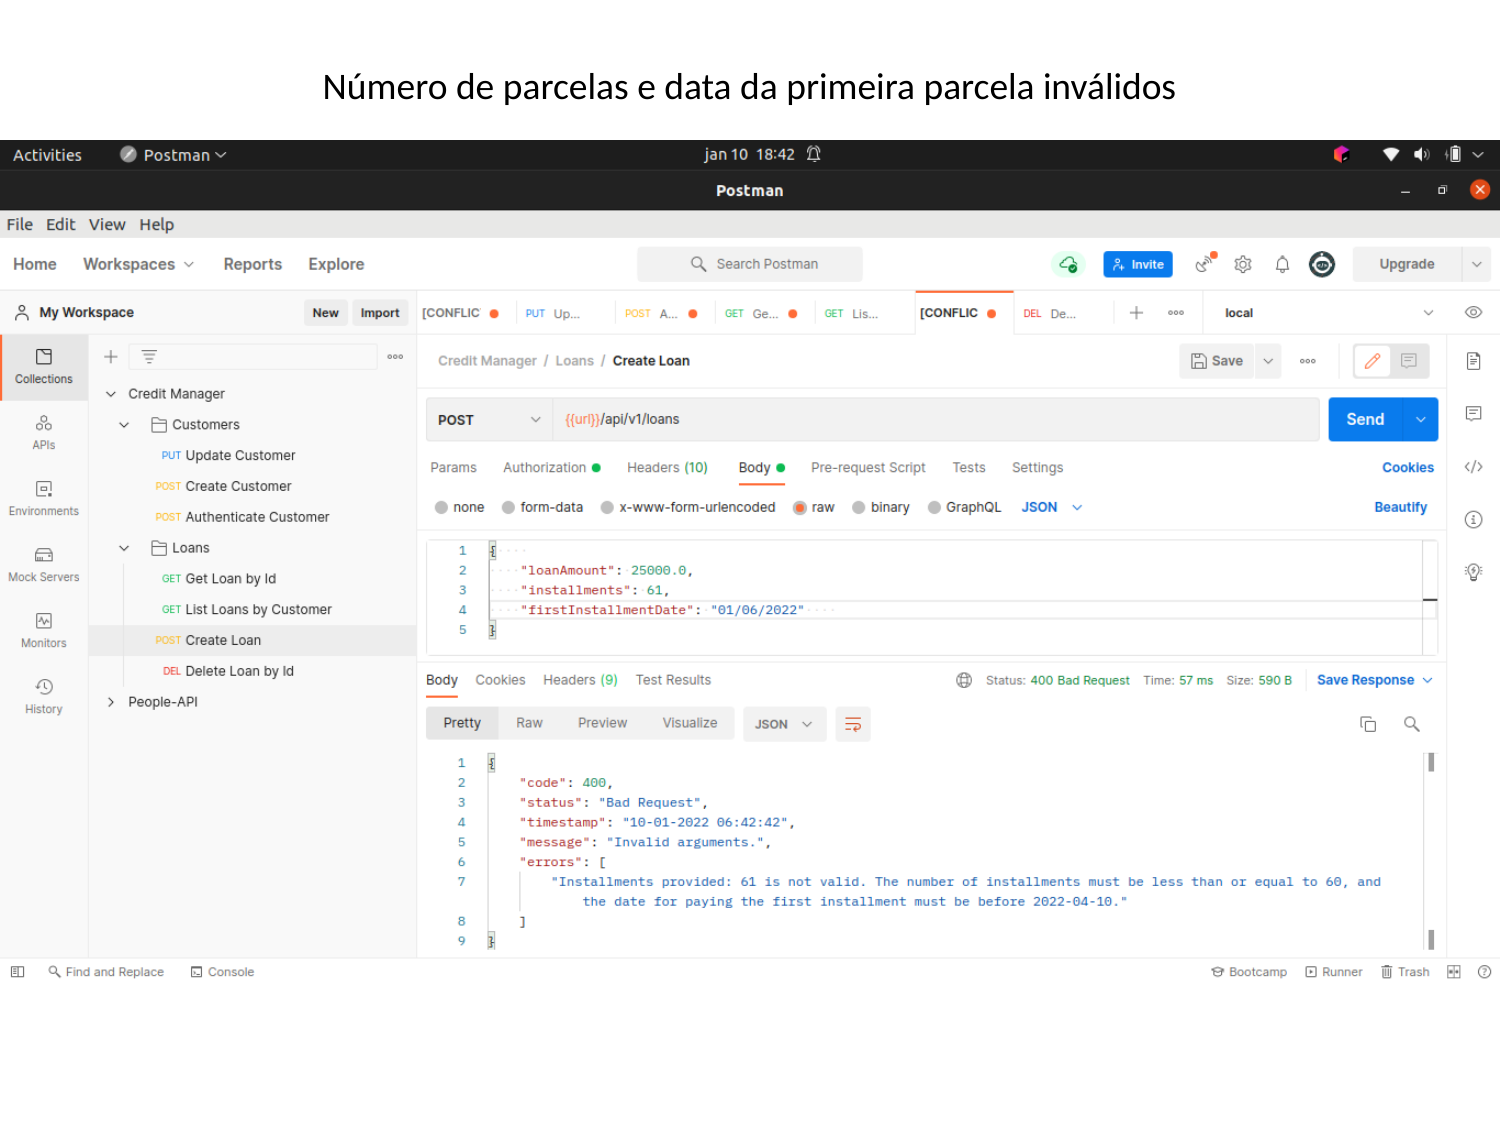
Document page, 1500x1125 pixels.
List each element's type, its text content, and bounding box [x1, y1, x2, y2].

picture [0, 140, 1500, 985]
text_box Número de parcelas e data da primeira parcela inválidos [123, 54, 1376, 115]
